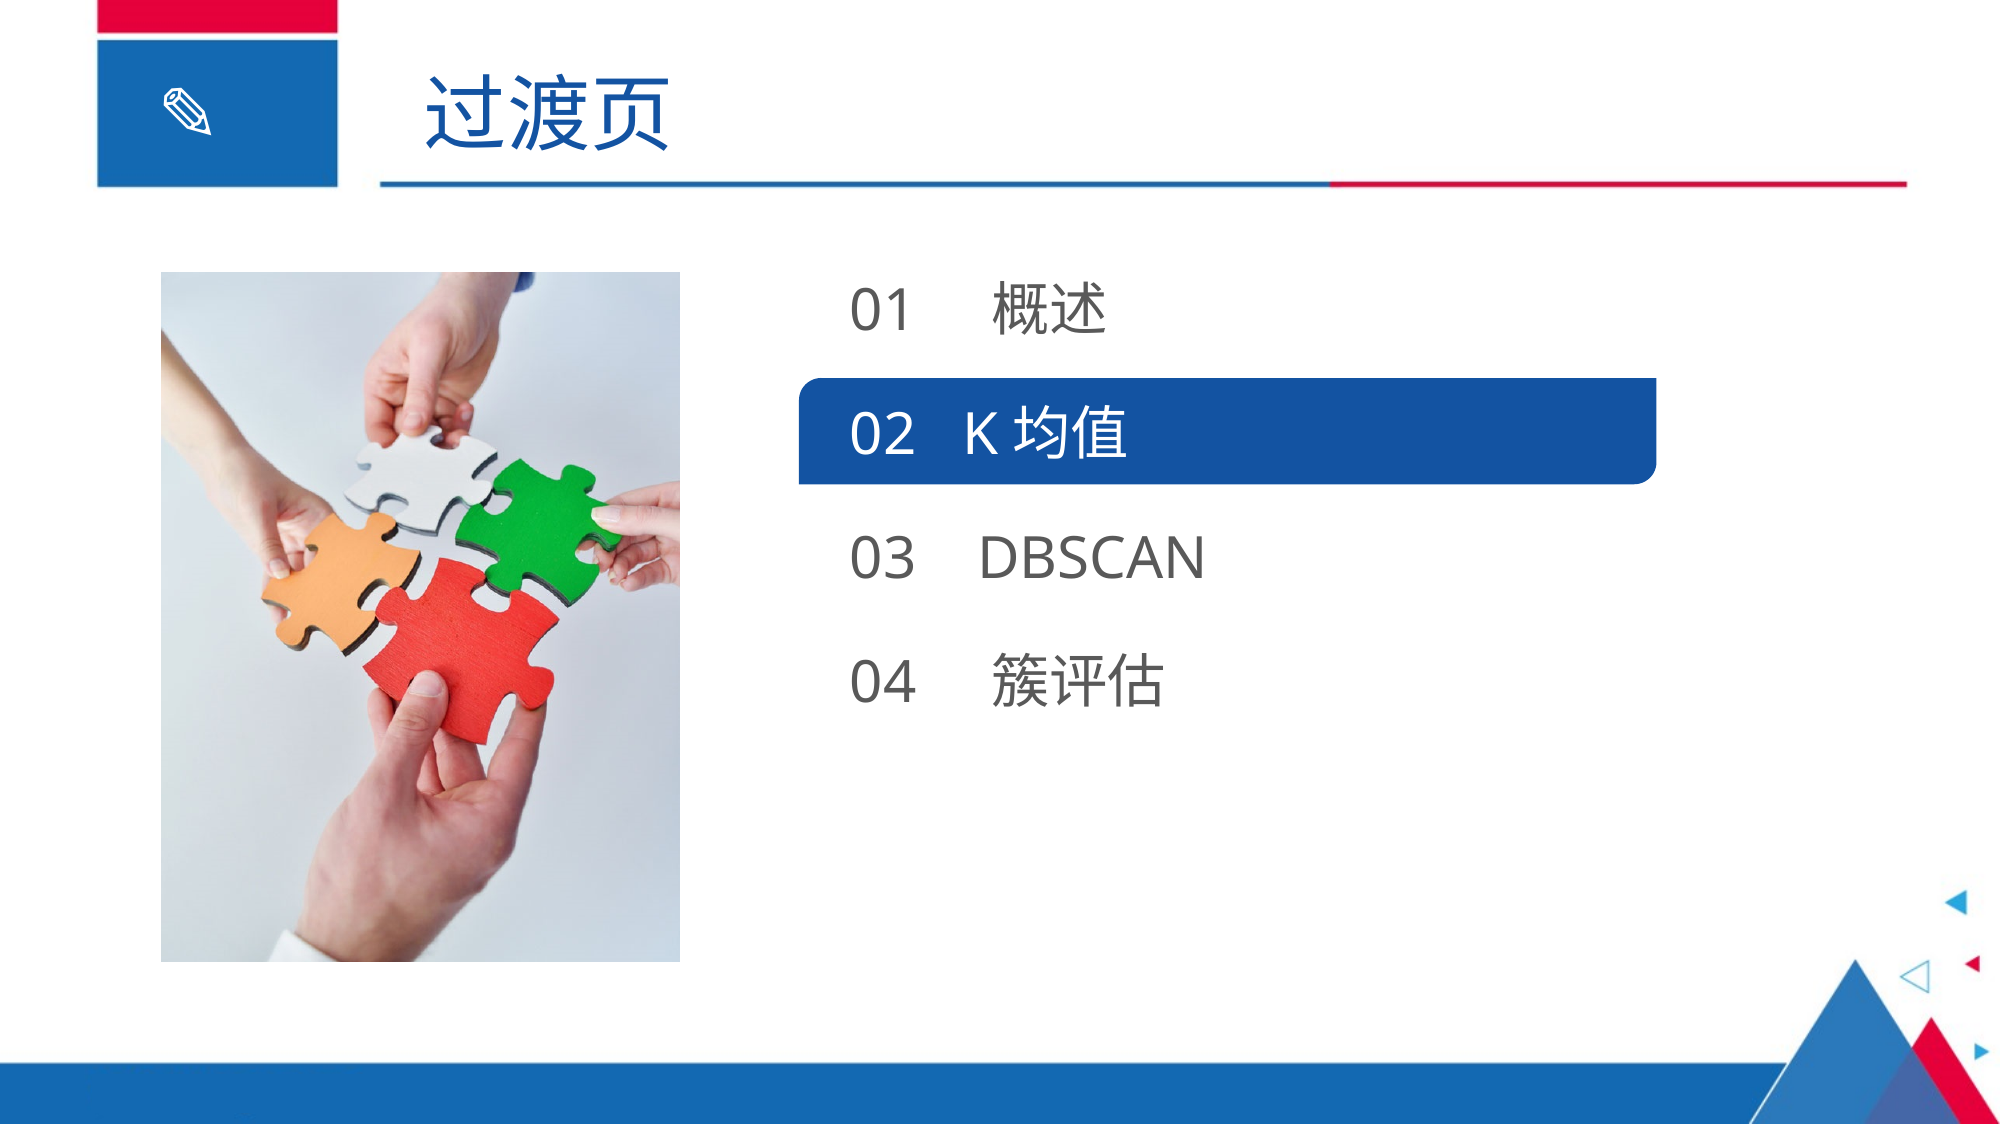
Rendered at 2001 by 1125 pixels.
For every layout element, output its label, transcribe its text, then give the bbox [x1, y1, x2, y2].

text_box 02 K均值 [849, 395, 1606, 467]
text_box 04 簇评估 [849, 643, 1722, 714]
text_box [797, 376, 1658, 486]
text_box 过渡页 [409, 53, 899, 169]
text_box 03 DBSCAN [849, 519, 1657, 590]
picture [0, 0, 2000, 1124]
text_box 01 概述 [849, 272, 1497, 343]
